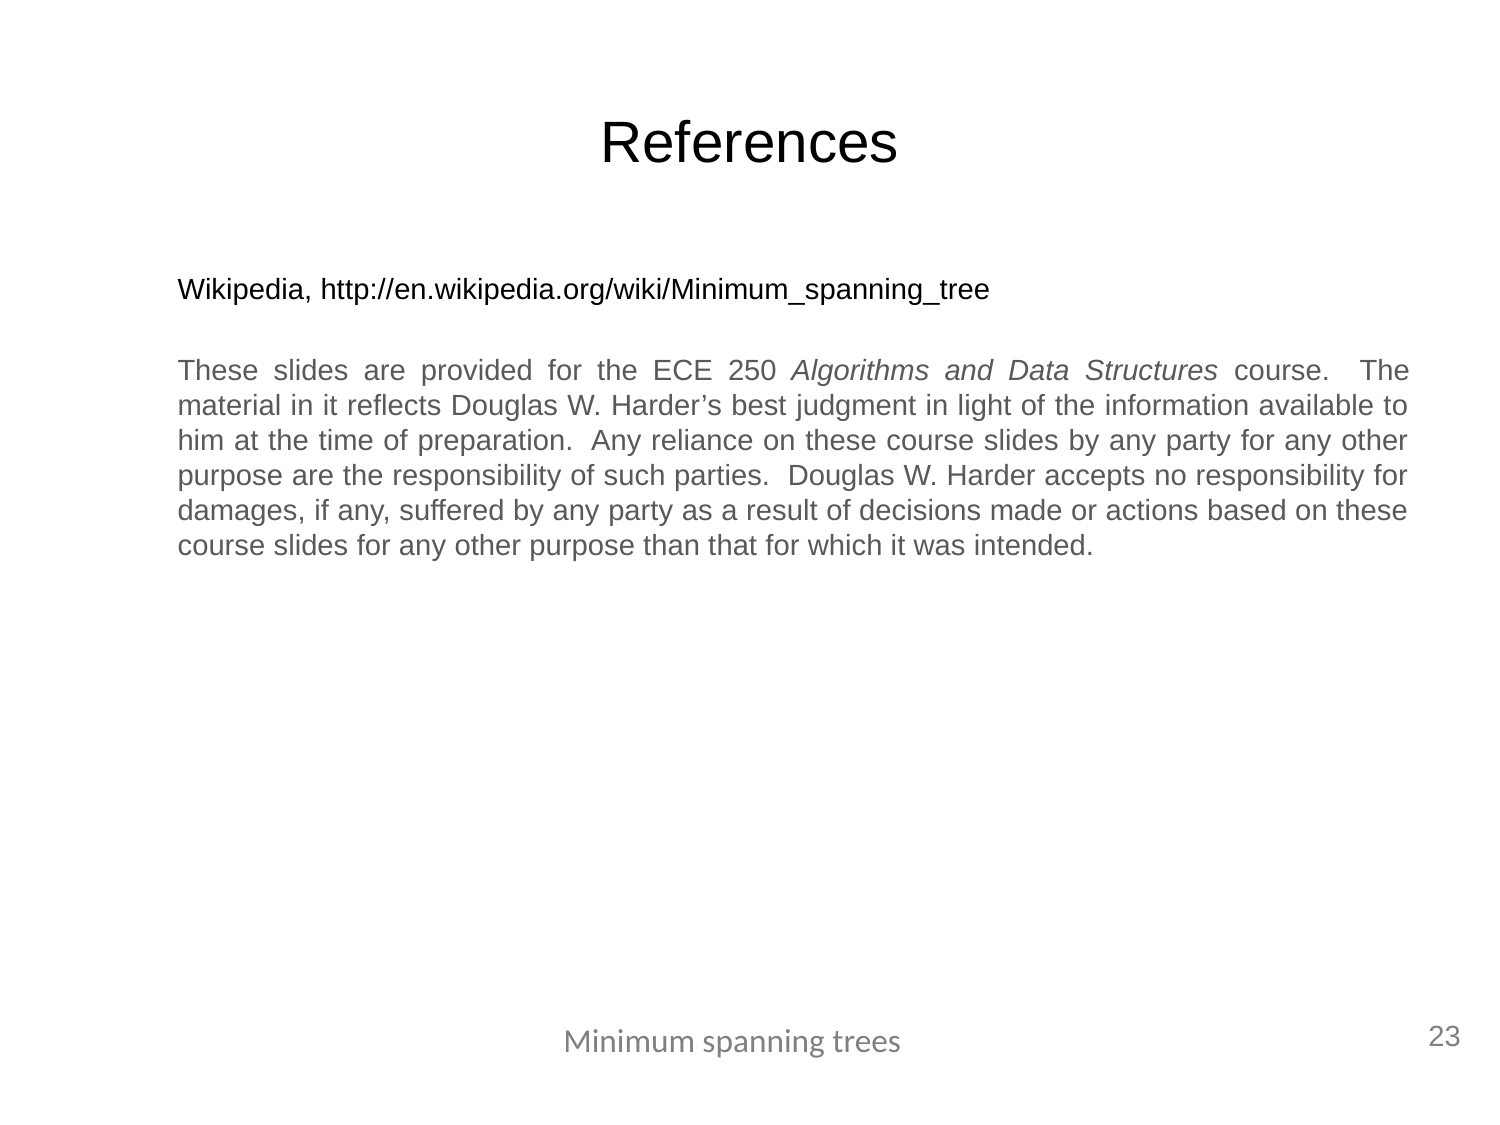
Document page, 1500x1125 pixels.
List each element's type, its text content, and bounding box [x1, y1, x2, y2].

list Wikipedia, http://en.wikipedia.org/wiki/Minimum_spanning_tree These slides are provided for the ECE 250 Algorithms and Data Structures course. The material in it reflects Douglas W. Harder’s best judgment in light of the information available to him at the time of preparation. Any reliance on these course slides by any party for any other purpose are the responsibility of such parties. Douglas W. Harder accepts no responsibility for damages, if any, suffered by any party as a result of decisions made or actions based on these course slides for any other purpose than that for which it was intended. [74, 262, 1426, 1006]
title References [74, 44, 1426, 233]
